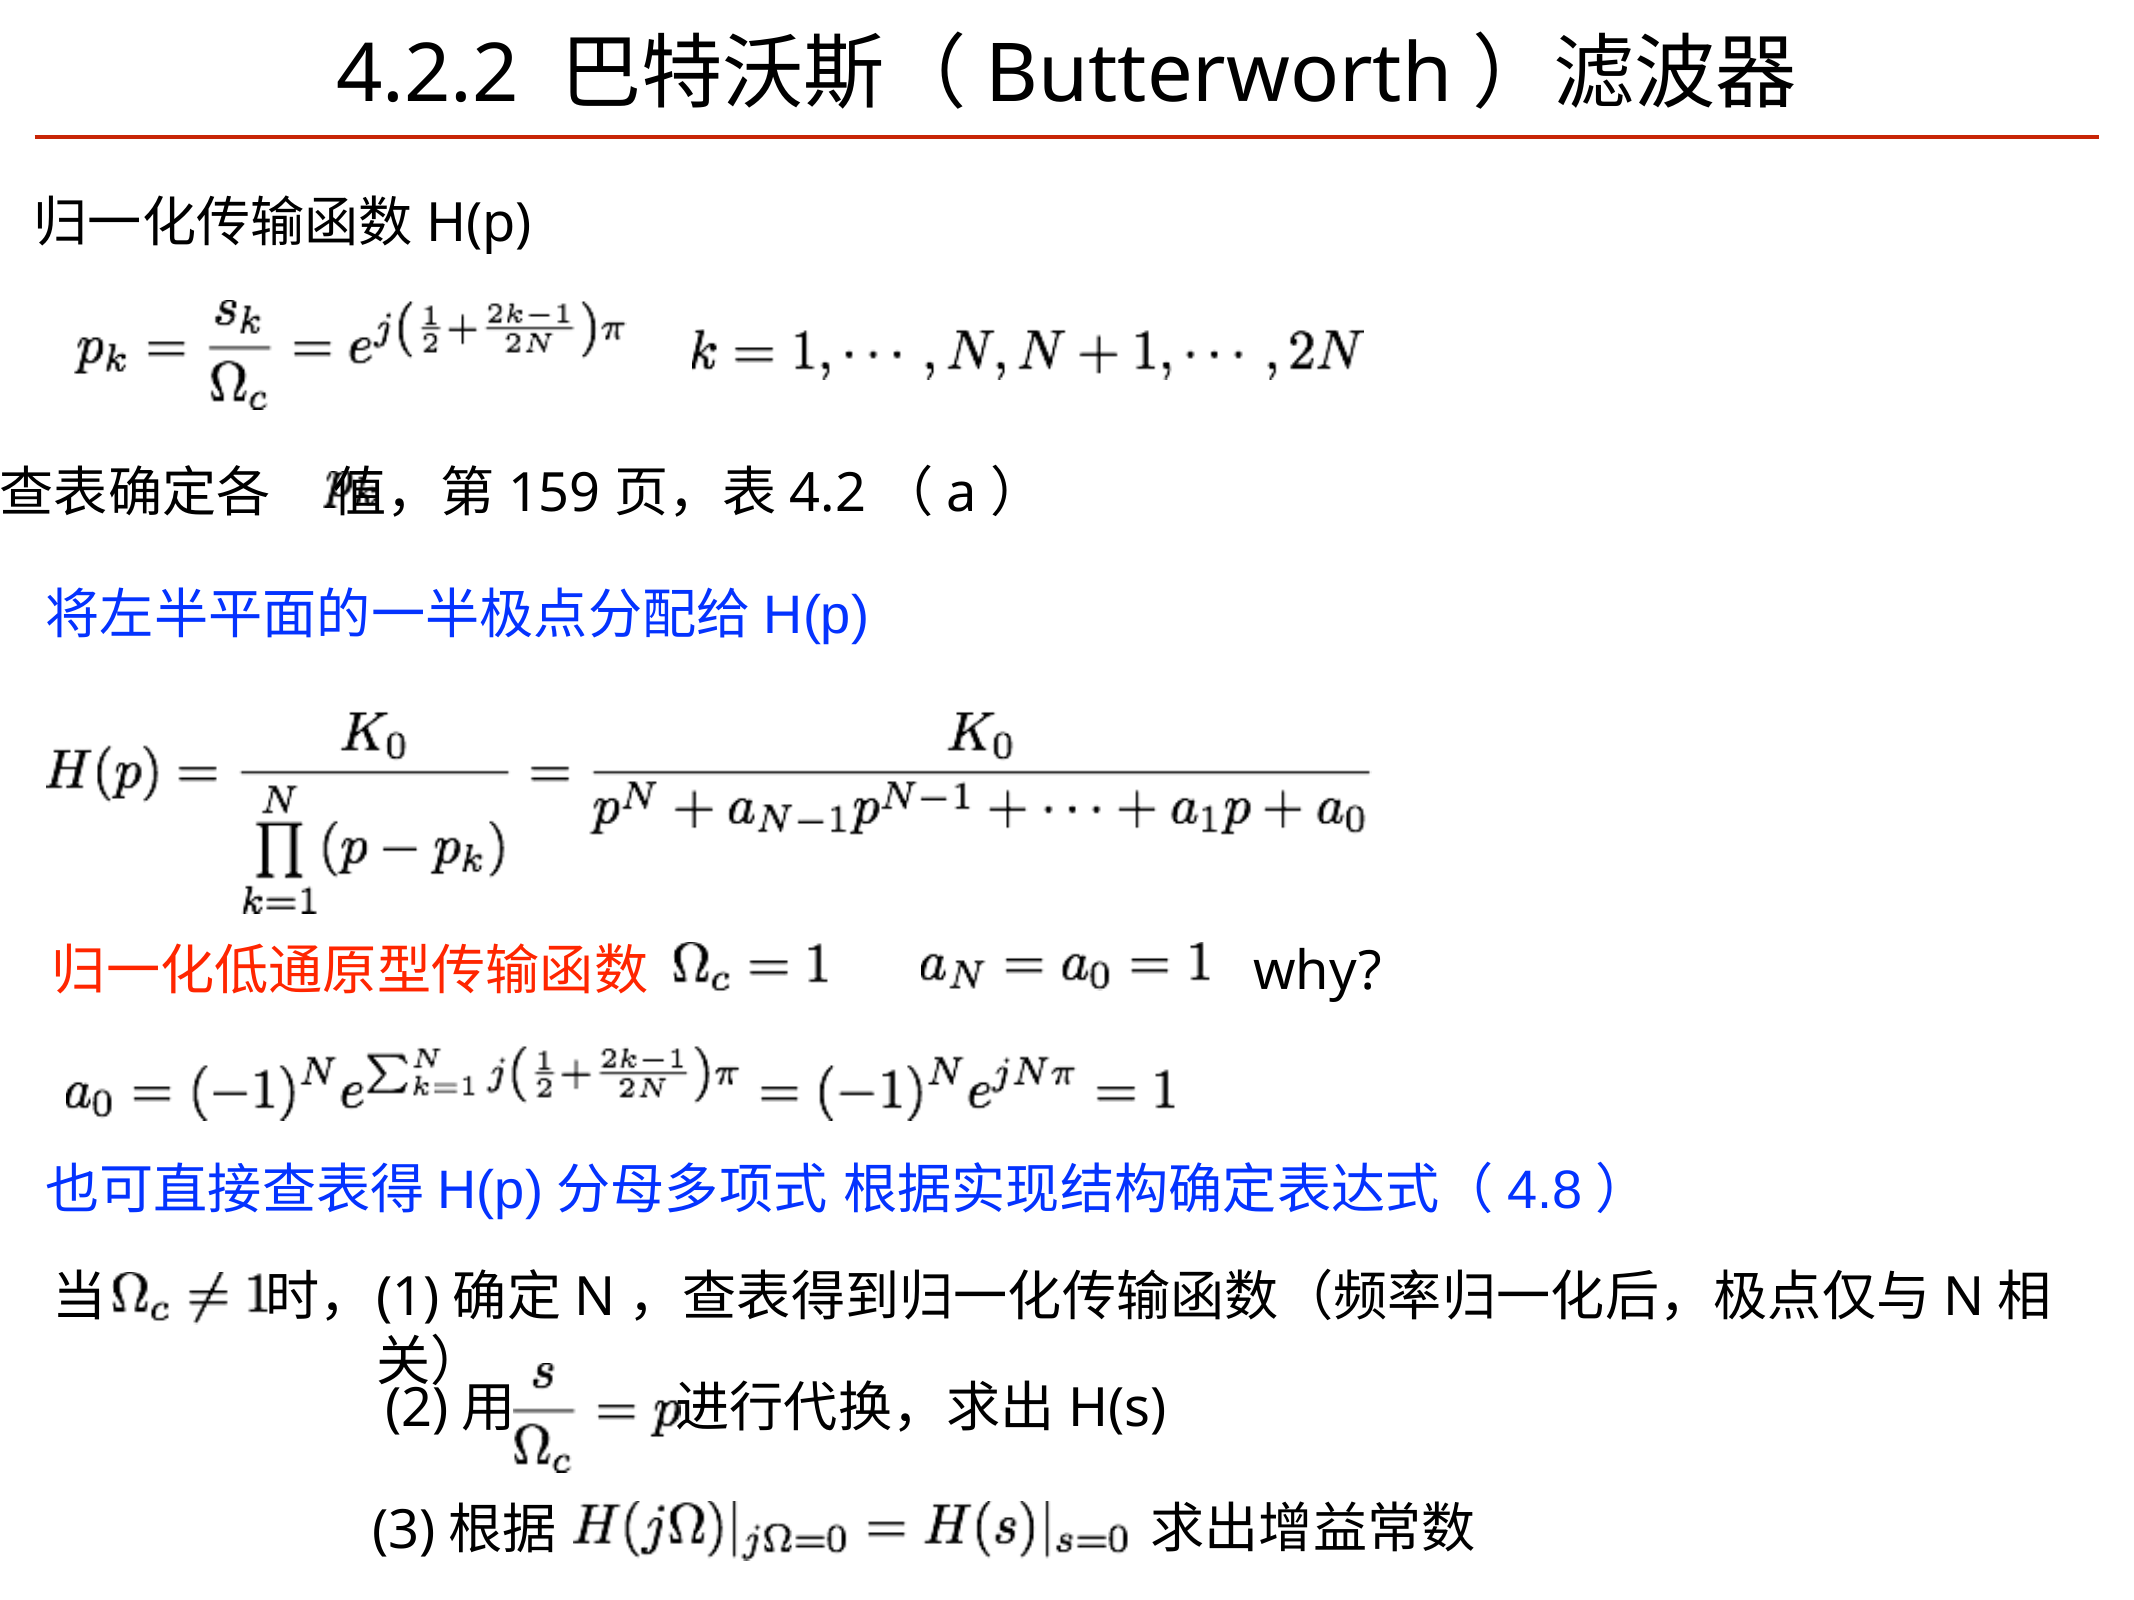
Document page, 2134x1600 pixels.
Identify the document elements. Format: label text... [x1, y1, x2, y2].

text_box 根据实现结构确定表达式（4.8） [835, 1146, 1659, 1228]
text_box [42, 920, 830, 1015]
text_box 也可直接查表得H(p)分母多项式 [36, 1146, 835, 1228]
picture [692, 329, 1364, 380]
title 4.2.2 巴特沃斯（Butterworth）滤波器 [155, 0, 1978, 140]
text_box (1)确定N，查表得到归一化传输函数（频率归一化后，极点仅与N相关） [368, 1253, 2109, 1400]
picture [65, 1045, 1177, 1122]
picture [45, 710, 1372, 914]
text_box 将左半平面的一半极点分配给H(p) [37, 571, 878, 653]
text_box 归一化传输函数H(p) [25, 179, 1646, 261]
picture [74, 300, 627, 410]
picture [921, 942, 1212, 991]
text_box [24, 449, 1020, 544]
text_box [24, 1253, 403, 1348]
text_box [367, 1363, 1185, 1473]
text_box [367, 1485, 1486, 1580]
text_box why? [1245, 926, 1391, 1009]
